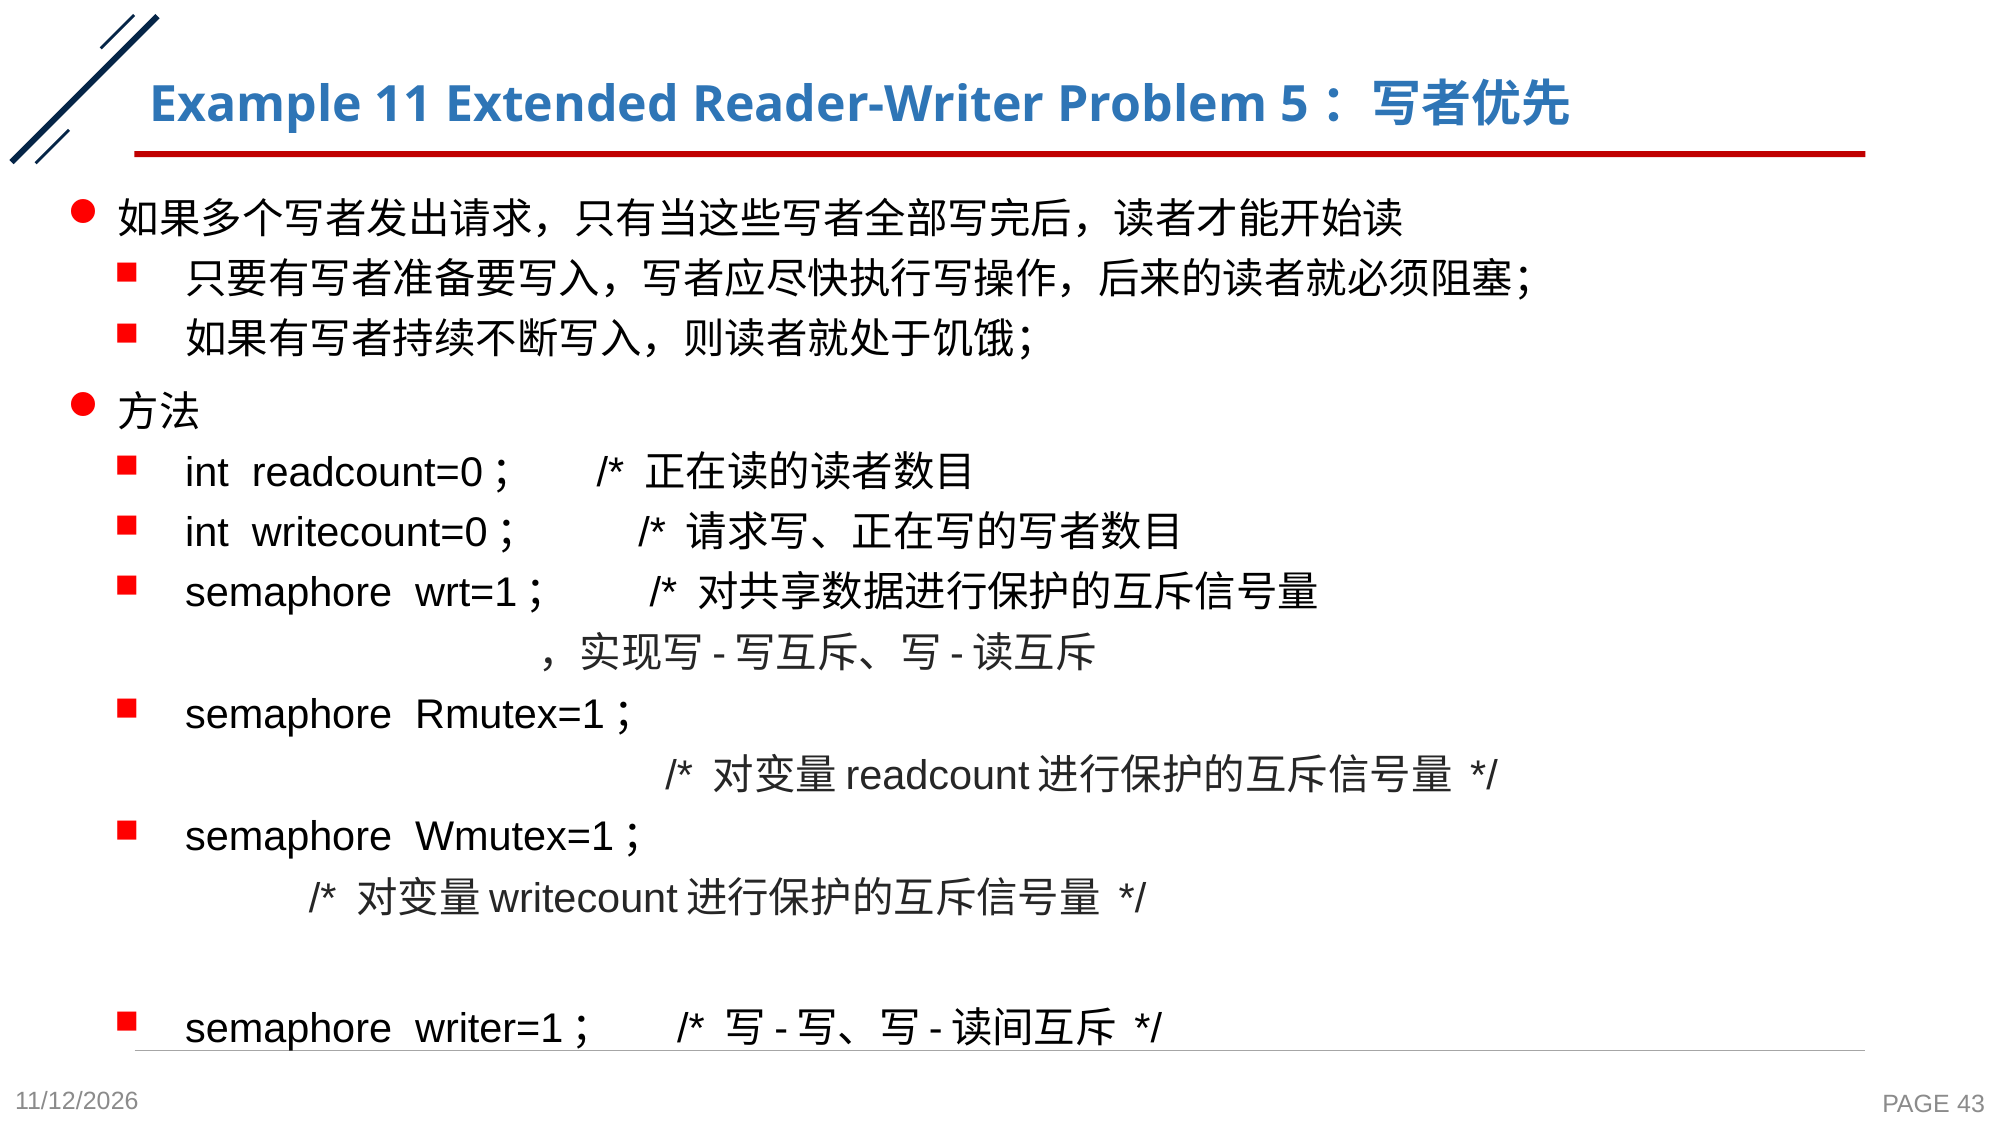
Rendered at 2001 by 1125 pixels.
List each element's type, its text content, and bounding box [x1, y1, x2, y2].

slide_number PAGE 43 [1783, 1077, 2000, 1125]
list 如果多个写者发出请求，只有当这些写者全部写完后，读者才能开始读 只要有写者准备要写入，写者应尽快执行写操作，后来的读者就必须阻塞； 如果有写者持续不断写入，则读者就处于饥饿； 方法 int readcount=0； /* 正在读的读者数目 int writecount=0； /* 请求写、正在写的写者数目 semaphore wrt=1； /* 对共享数据进行保护的互斥信号量 ，实现写-写互斥、写-读互斥 semaphore Rmutex=1； /* 对变量readcount进行保护的互斥信号量 */ semaphore Wmutex=1； /* 对变量writecount进行保护的互斥信号量 */ semaphore writer=1； /* 写-写、写-读间互斥 */ [52, 172, 1950, 1063]
title Example 11 Extended Reader-Writer Problem 5：写者优先 [134, 59, 1866, 150]
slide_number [0, 1073, 178, 1125]
